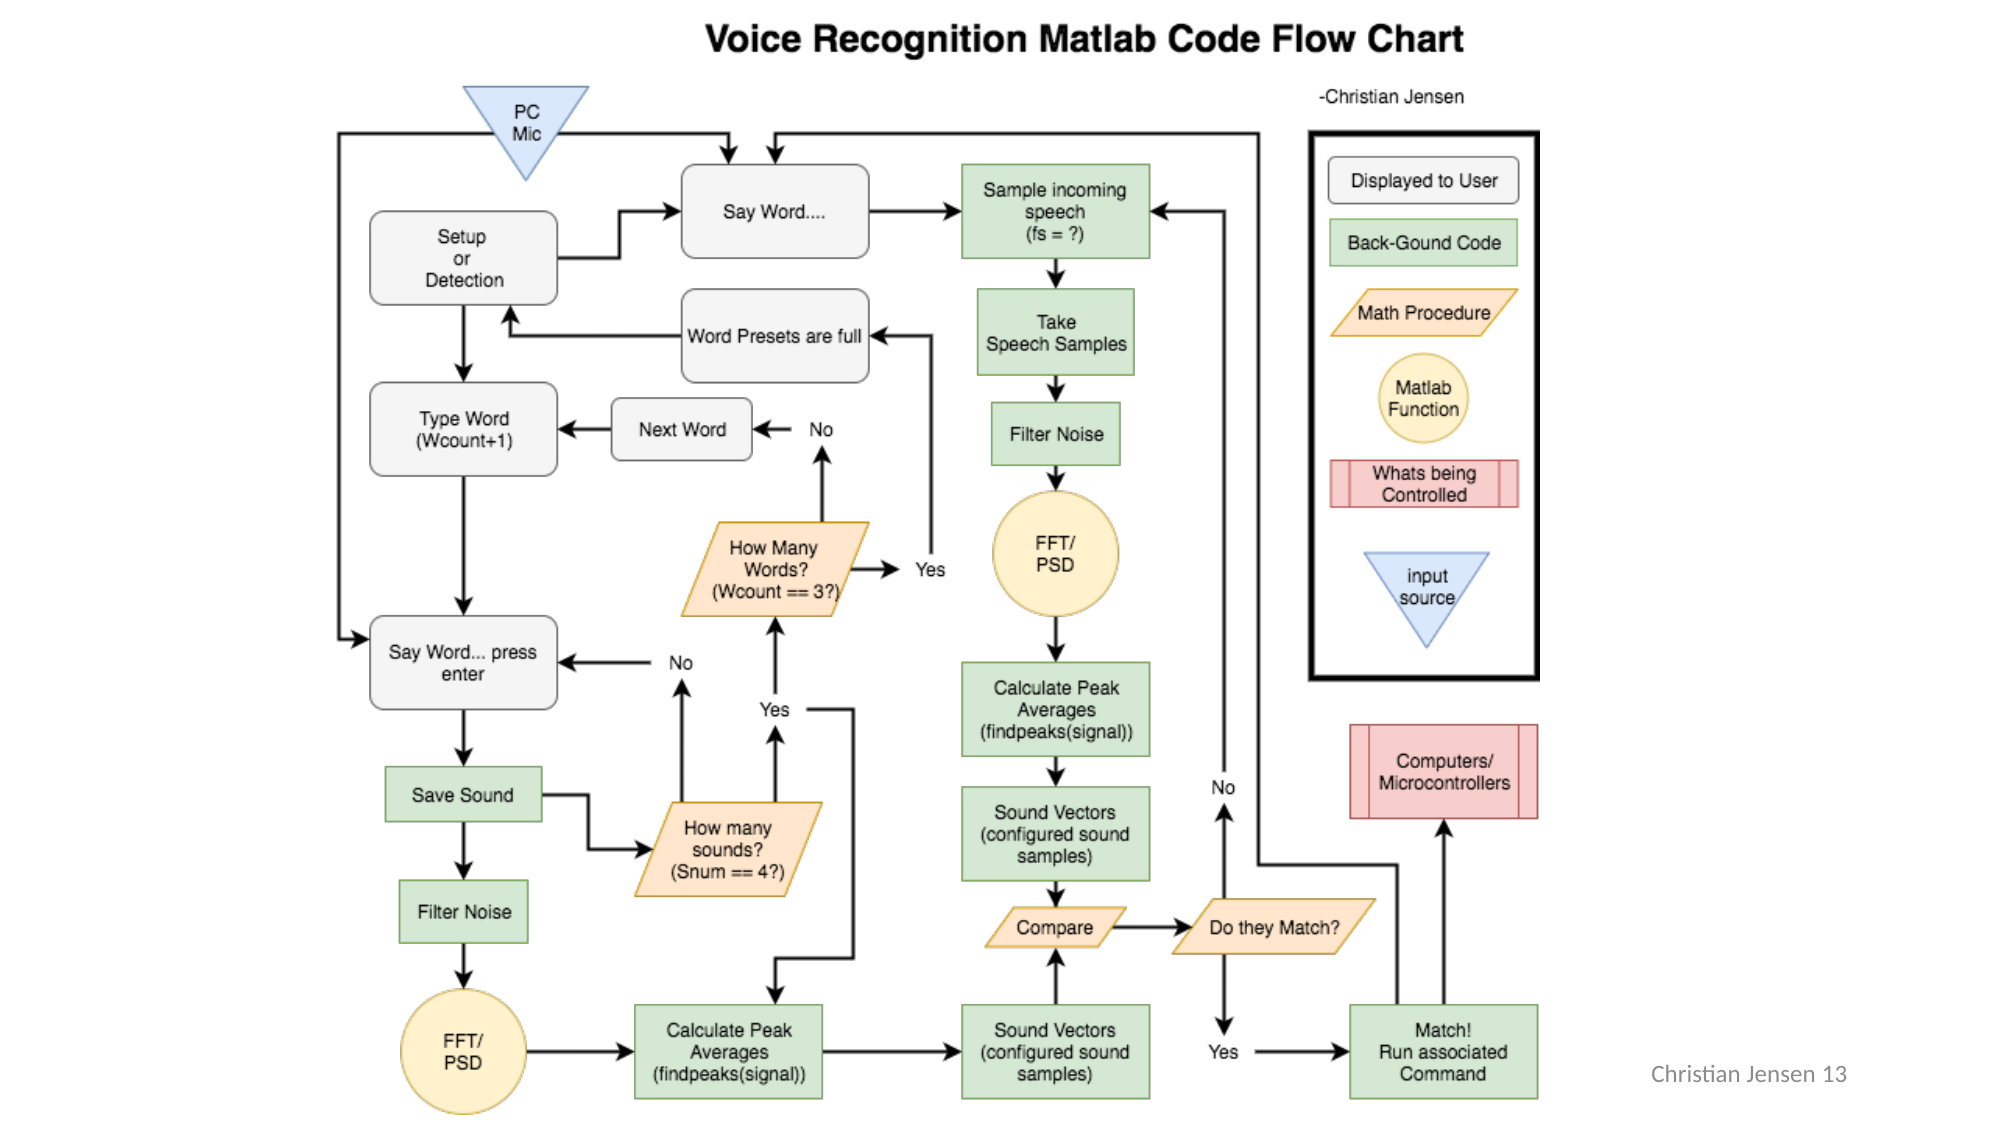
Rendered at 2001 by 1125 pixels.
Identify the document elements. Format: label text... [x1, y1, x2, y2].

slide_number Christian Jensen 13 [1540, 1042, 1863, 1103]
picture [326, 0, 1540, 1115]
